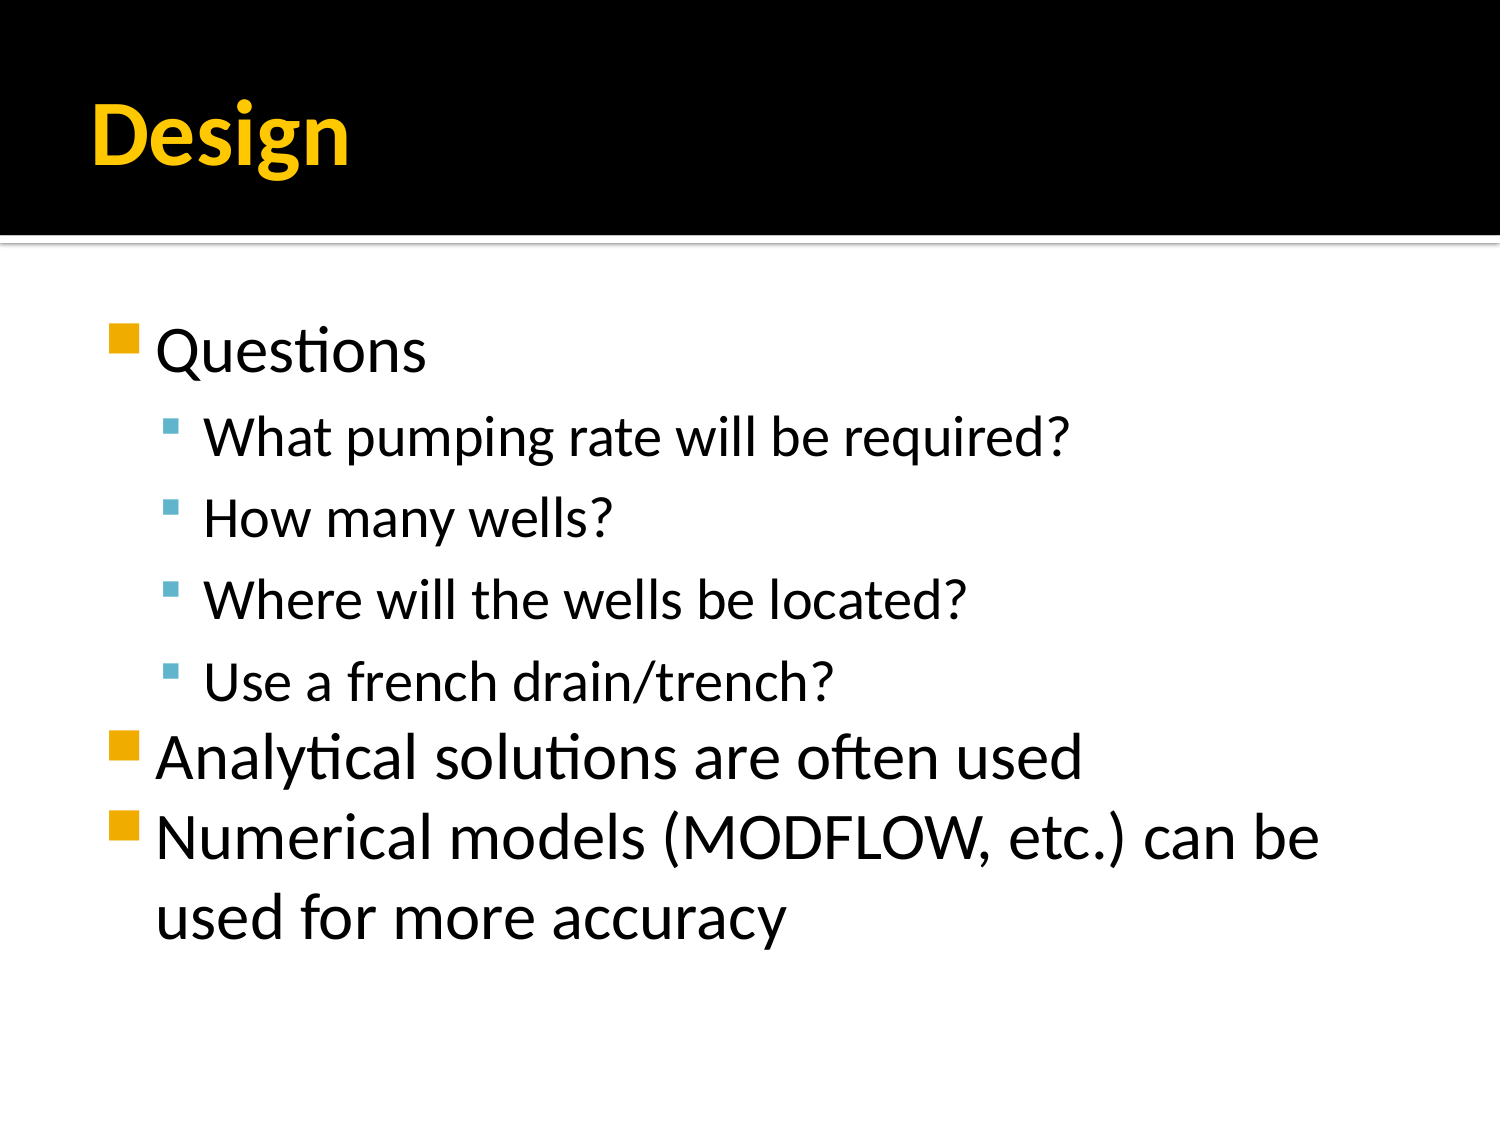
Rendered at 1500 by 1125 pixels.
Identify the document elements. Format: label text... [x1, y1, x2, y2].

list Questions What pumping rate will be required? How many wells? Where will the wells be located? Use a french drain/trench? Analytical solutions are often used Numerical models (MODFLOW, etc.) can be used for more accuracy [74, 290, 1426, 1051]
title Design [75, 25, 1425, 231]
